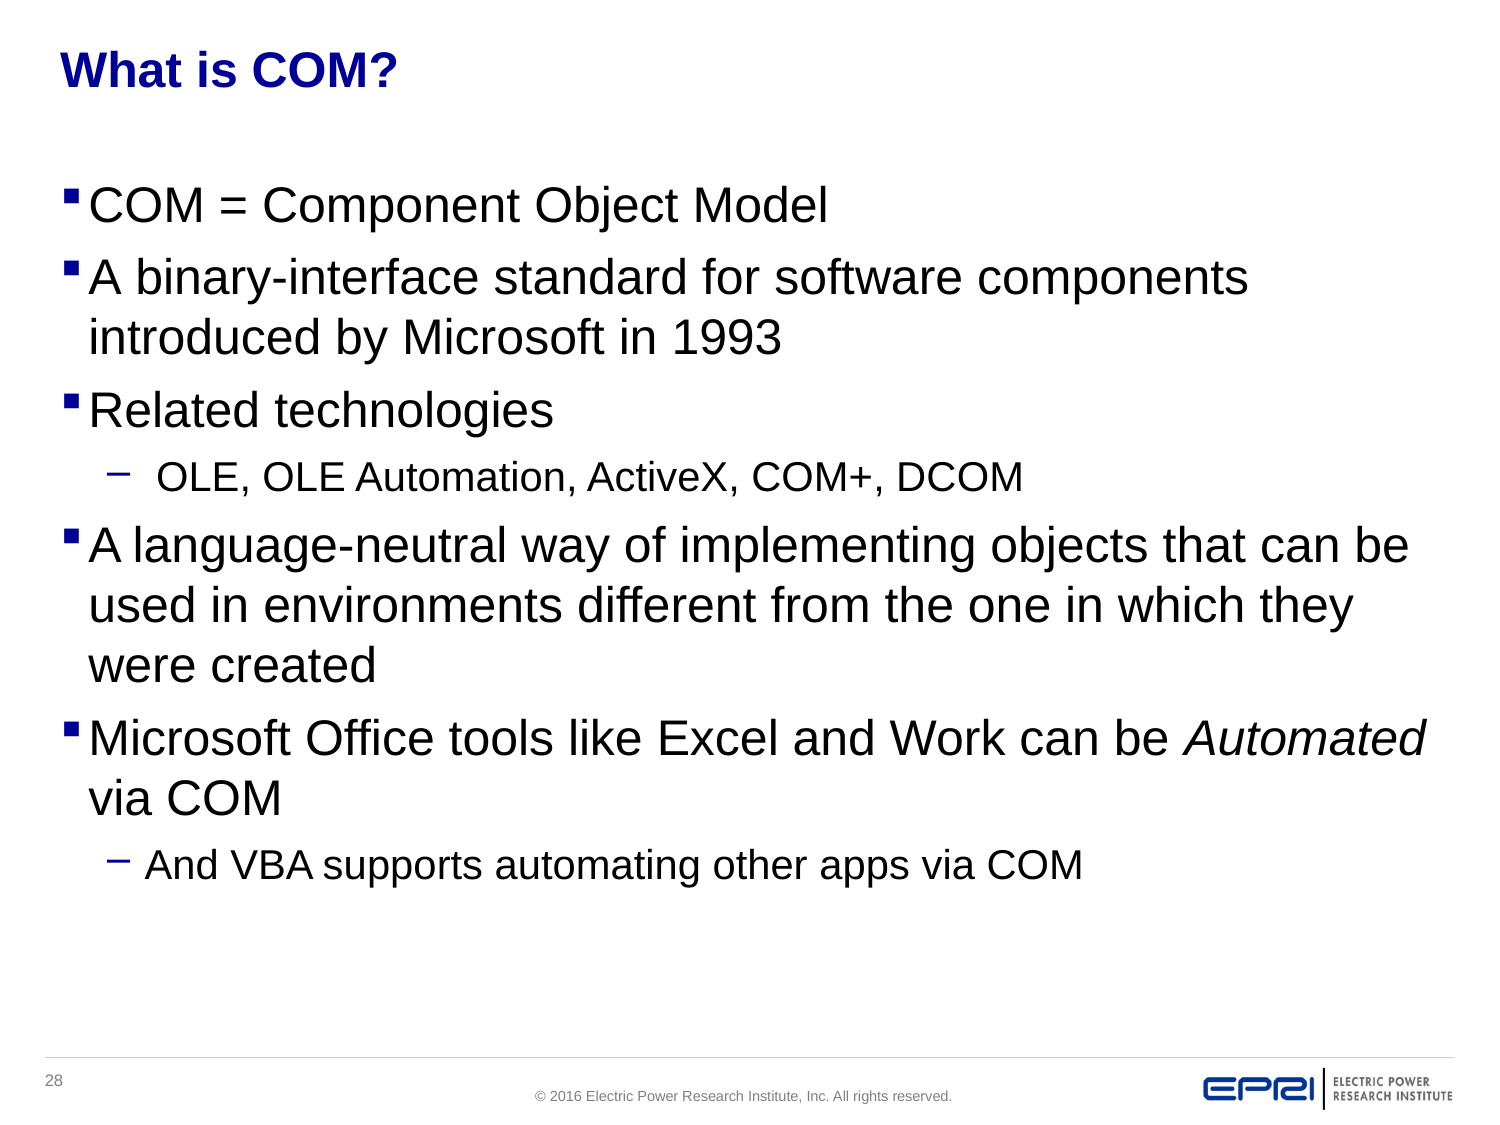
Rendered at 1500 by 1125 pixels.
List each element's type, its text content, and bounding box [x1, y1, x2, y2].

title What is COM? [44, 29, 1456, 151]
list COM = Component Object Model A binary-interface standard for software components introduced by Microsoft in 1993 Related technologies OLE, OLE Automation, ActiveX, COM+, DCOM A language-neutral way of implementing objects that can be used in environments different from the one in which they were created Microsoft Office tools like Excel and Work can be Automated via COM And VBA supports automating other apps via COM [44, 164, 1456, 1051]
picture [1200, 1064, 1455, 1113]
